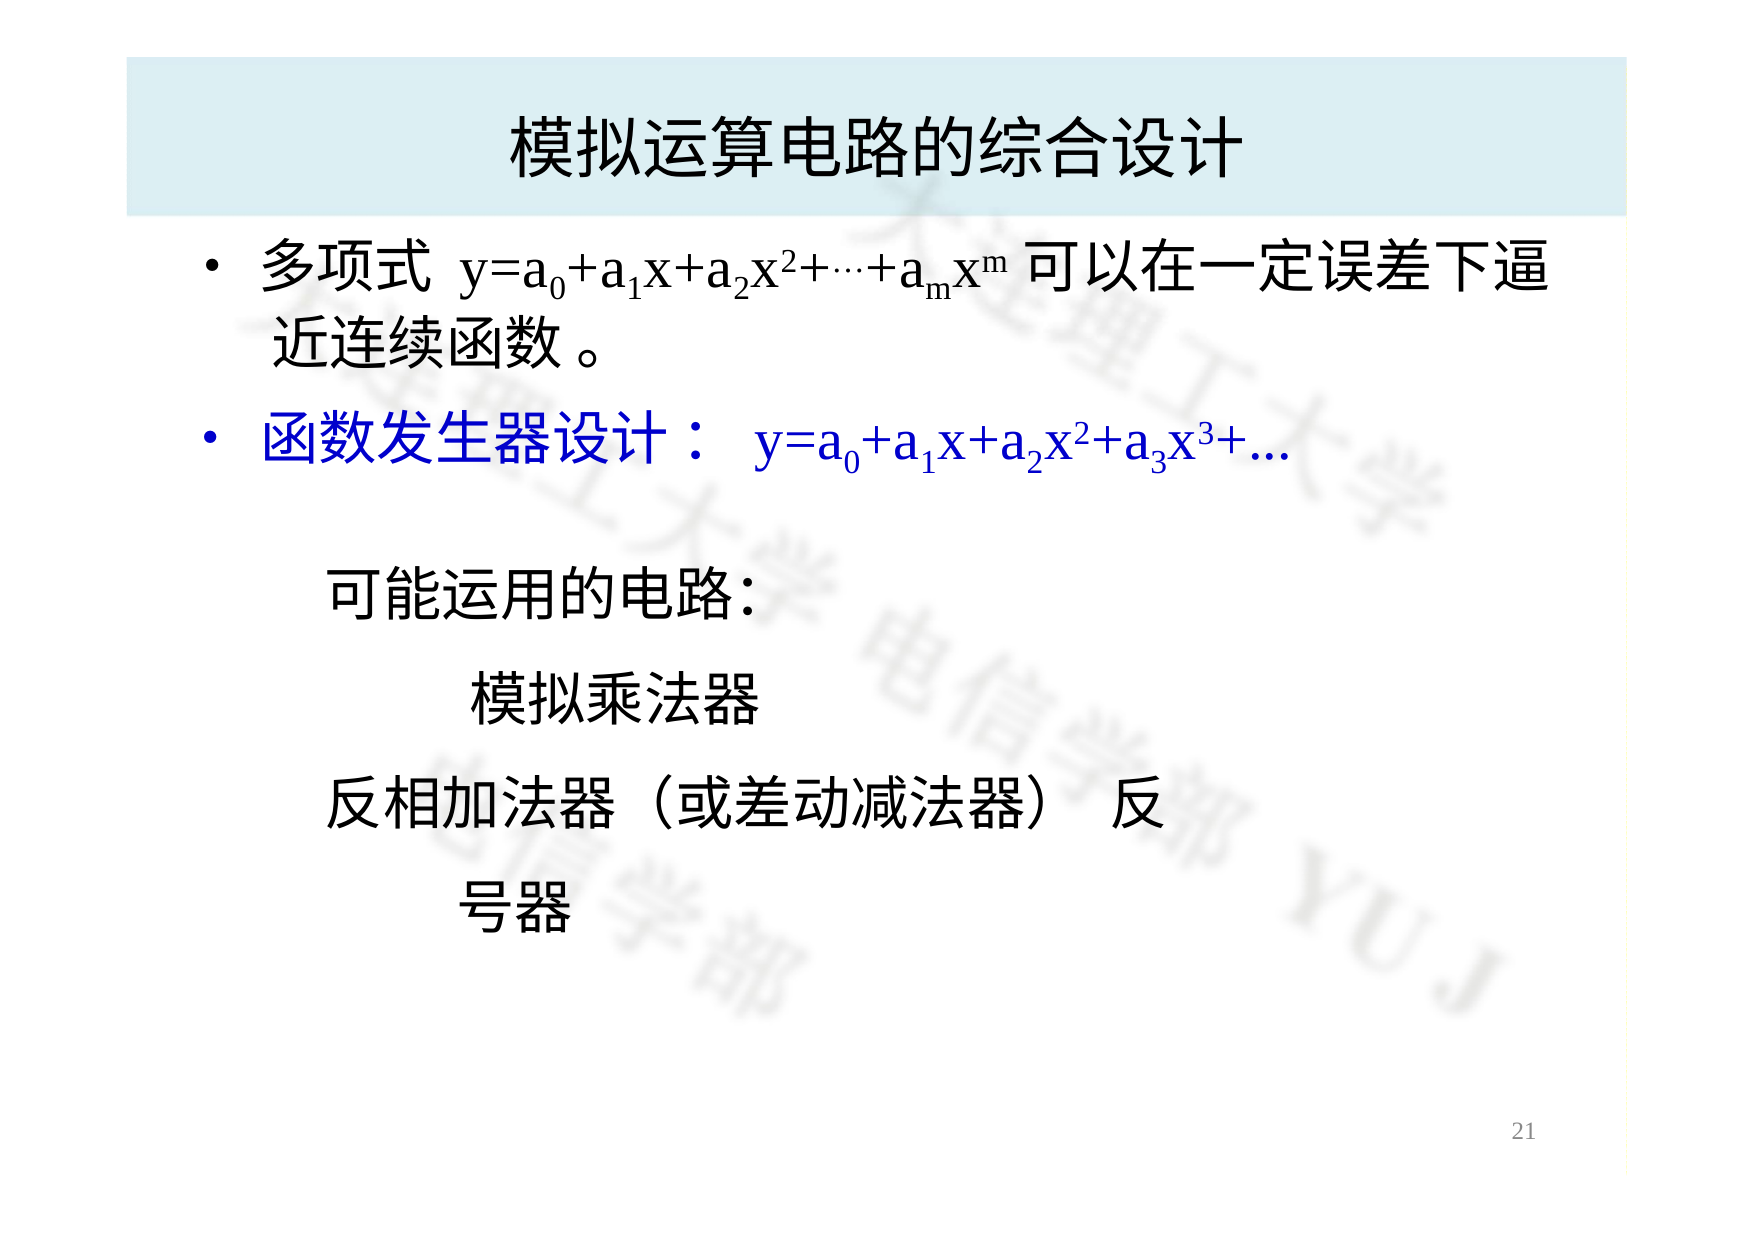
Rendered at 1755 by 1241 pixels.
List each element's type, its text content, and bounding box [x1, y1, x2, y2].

text_box • 多项式 y=a0+a1x+a2x2+…+amxm可以在一定误差下逼 近连续函数 。 • 函数发生器设计 ：y=a0+a1x+a2x2+a3x3+... 可能运用的电路： 模拟乘法器 反相加法器（或差动减法器） 反号器 [181, 228, 1556, 941]
slide_number 20 [1507, 1115, 1541, 1241]
title 模拟运算电路的综合设计 [186, 105, 1568, 313]
picture [126, 57, 1627, 1176]
